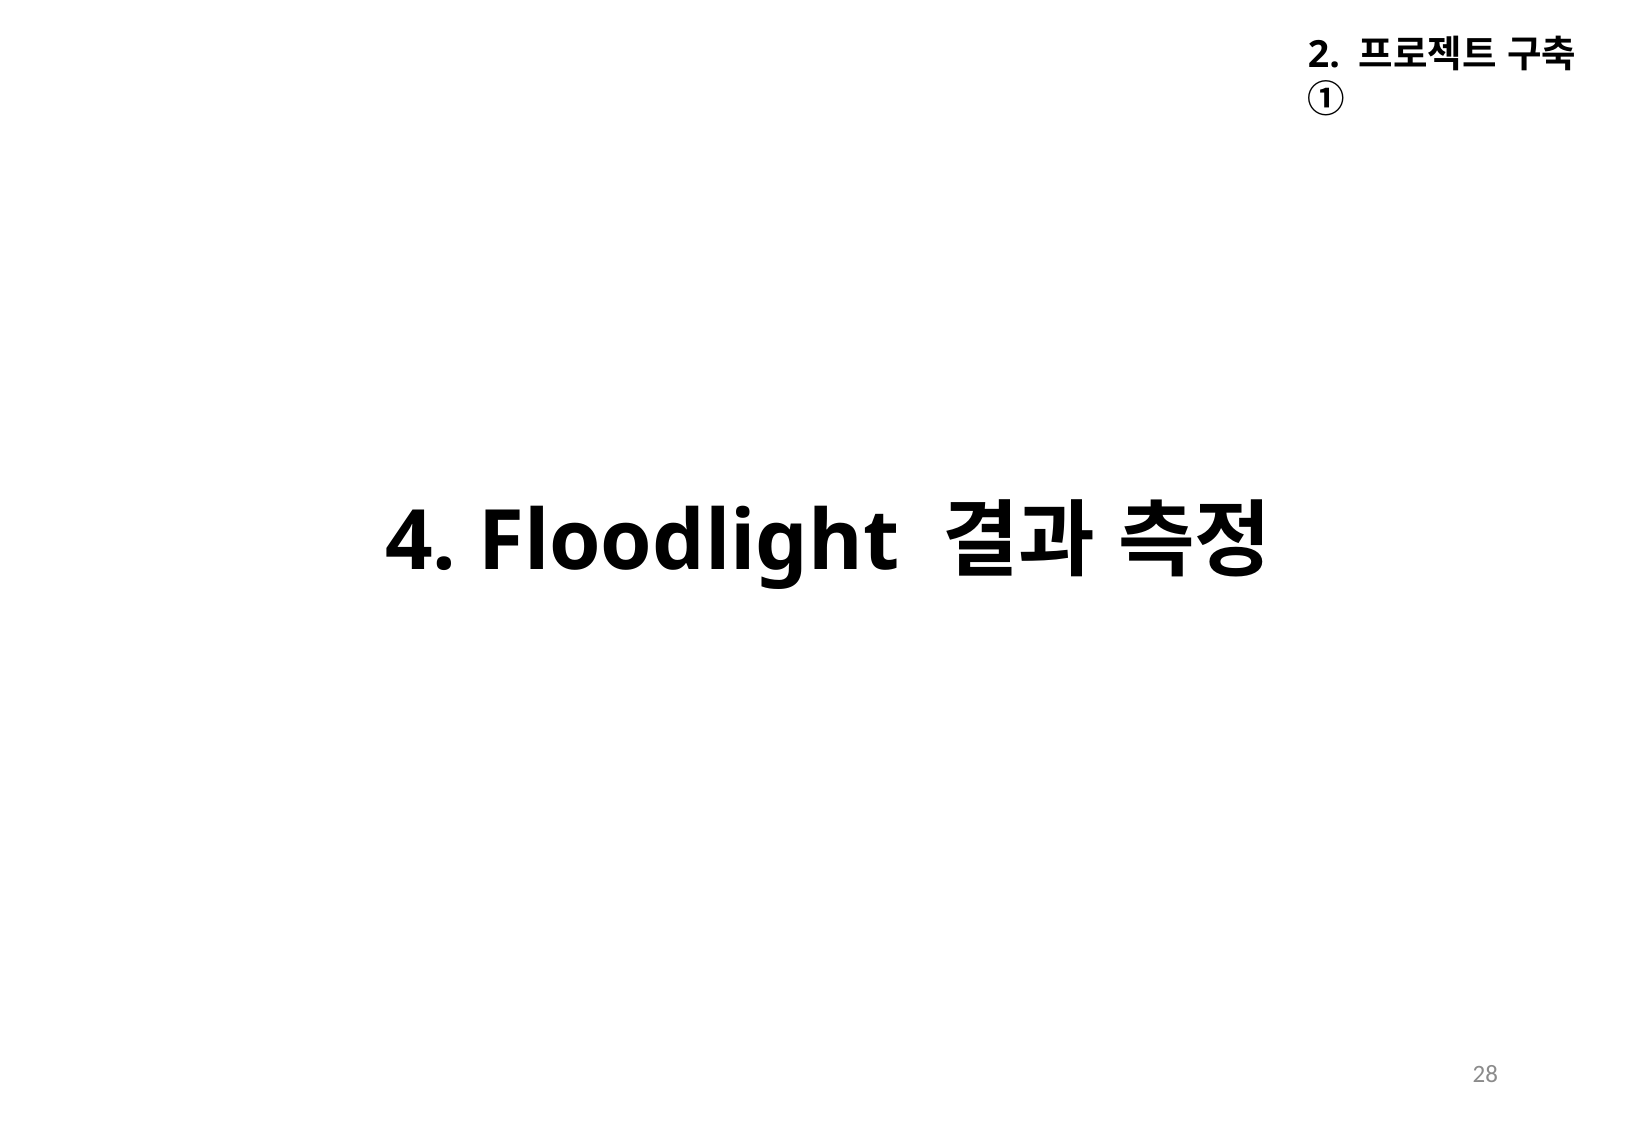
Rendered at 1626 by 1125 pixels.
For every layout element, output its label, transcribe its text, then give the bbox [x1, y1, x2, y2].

text_box 2. 프로젝트 구축 ① [1293, 22, 1625, 128]
slide_number 28 [1147, 1042, 1514, 1103]
text_box 4. Floodlight 결과 측정 [252, 479, 1405, 594]
